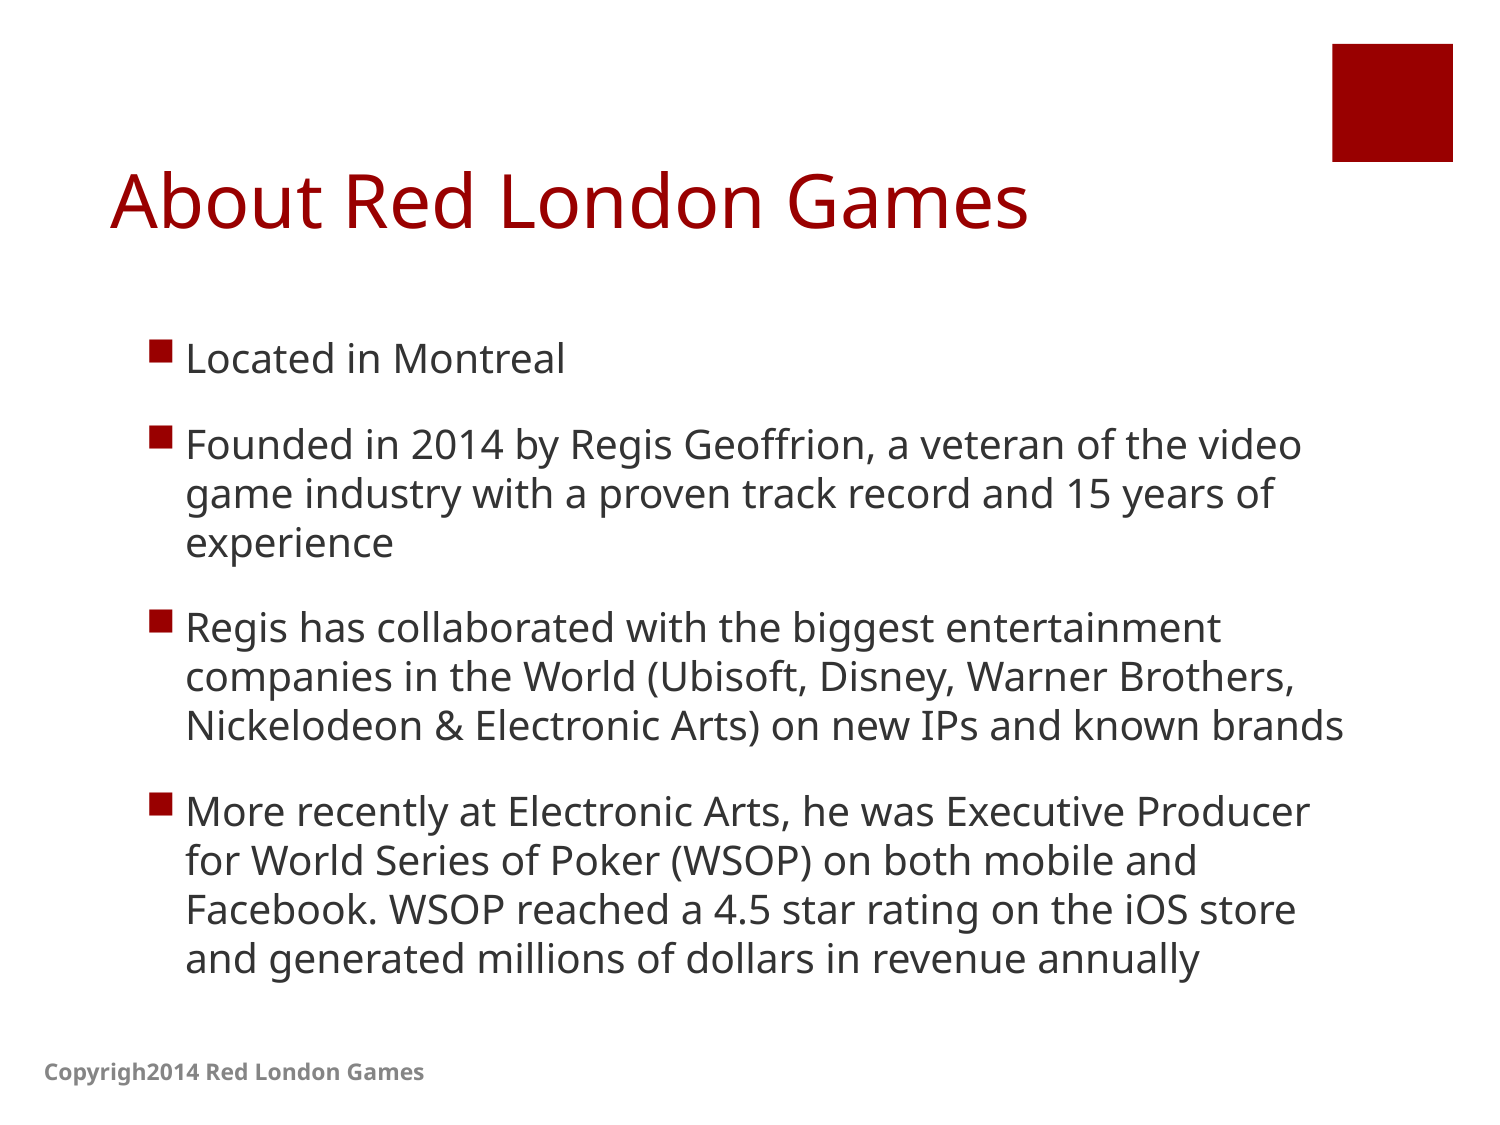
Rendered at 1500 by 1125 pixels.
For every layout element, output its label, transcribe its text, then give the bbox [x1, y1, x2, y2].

list Located in Montreal Founded in 2014 by Regis Geoffrion, a veteran of the video game industry with a proven track record and 15 years of experience Regis has collaborated with the biggest entertainment companies in the World (Ubisoft, Disney, Warner Brothers, Nickelodeon & Electronic Arts) on new IPs and known brands More recently at Electronic Arts, he was Executive Producer for World Series of Poker (WSOP) on both mobile and Facebook. WSOP reached a 4.5 star rating on the iOS store and generated millions of dollars in revenue annually [130, 324, 1370, 1005]
footer Copyrigh2014 Red London Games [28, 1042, 1015, 1103]
title About Red London Games [95, 63, 1163, 252]
